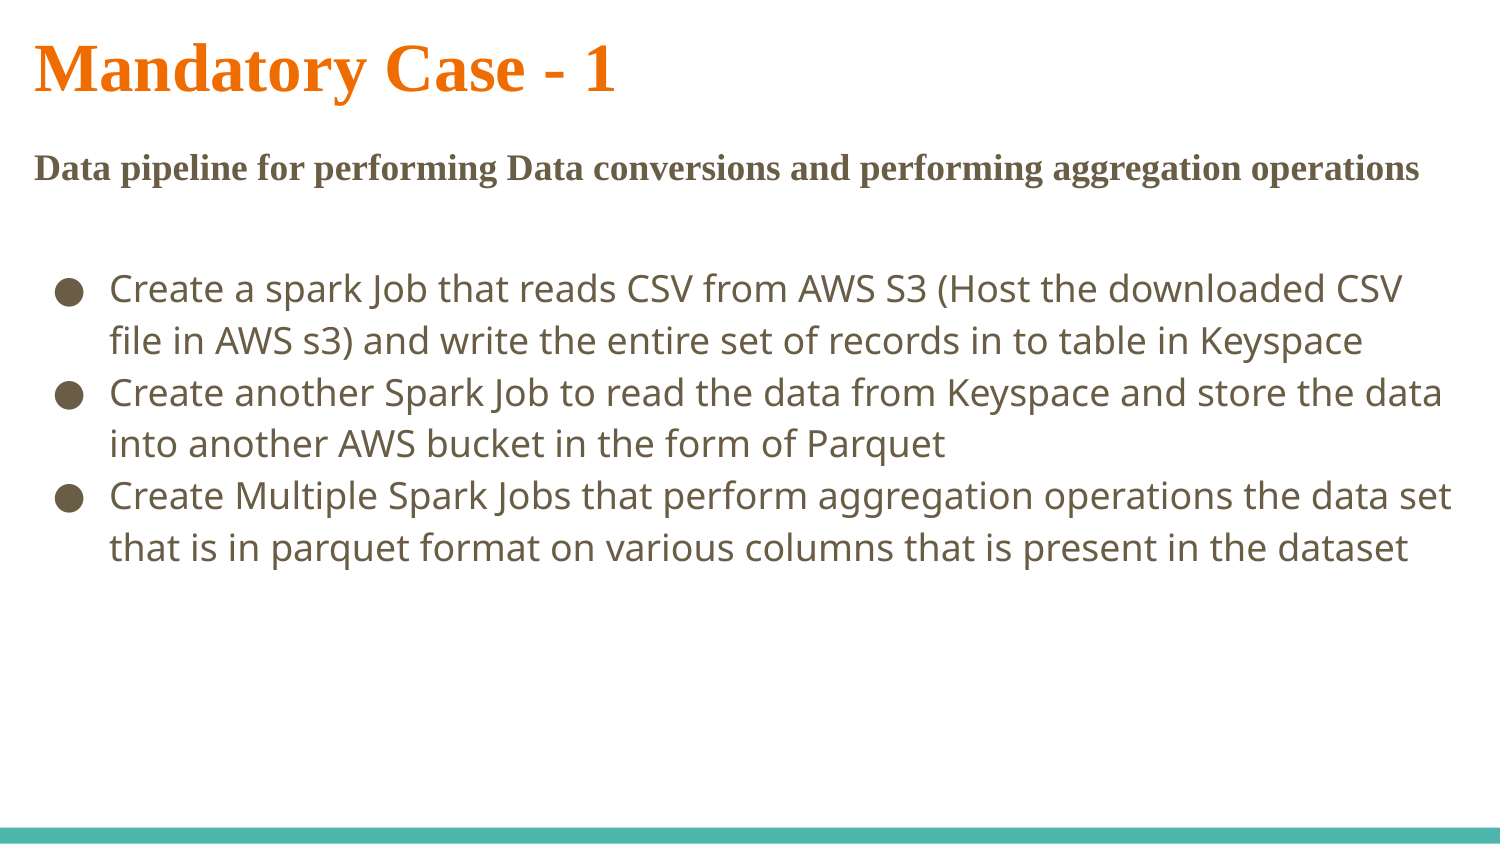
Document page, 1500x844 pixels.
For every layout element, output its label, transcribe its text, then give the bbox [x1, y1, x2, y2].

list Data pipeline for performing Data conversions and performing aggregation operations Create a spark Job that reads CSV from AWS S3 (Host the downloaded CSV file in AWS s3) and write the entire set of records in to table in Keyspace Create another Spark Job to read the data from Keyspace and store the data into another AWS bucket in the form of Parquet Create Multiple Spark Jobs that perform aggregation operations the data set that is in parquet format on various columns that is present in the dataset [19, 121, 1481, 797]
title Mandatory Case - 1 [19, 7, 642, 121]
